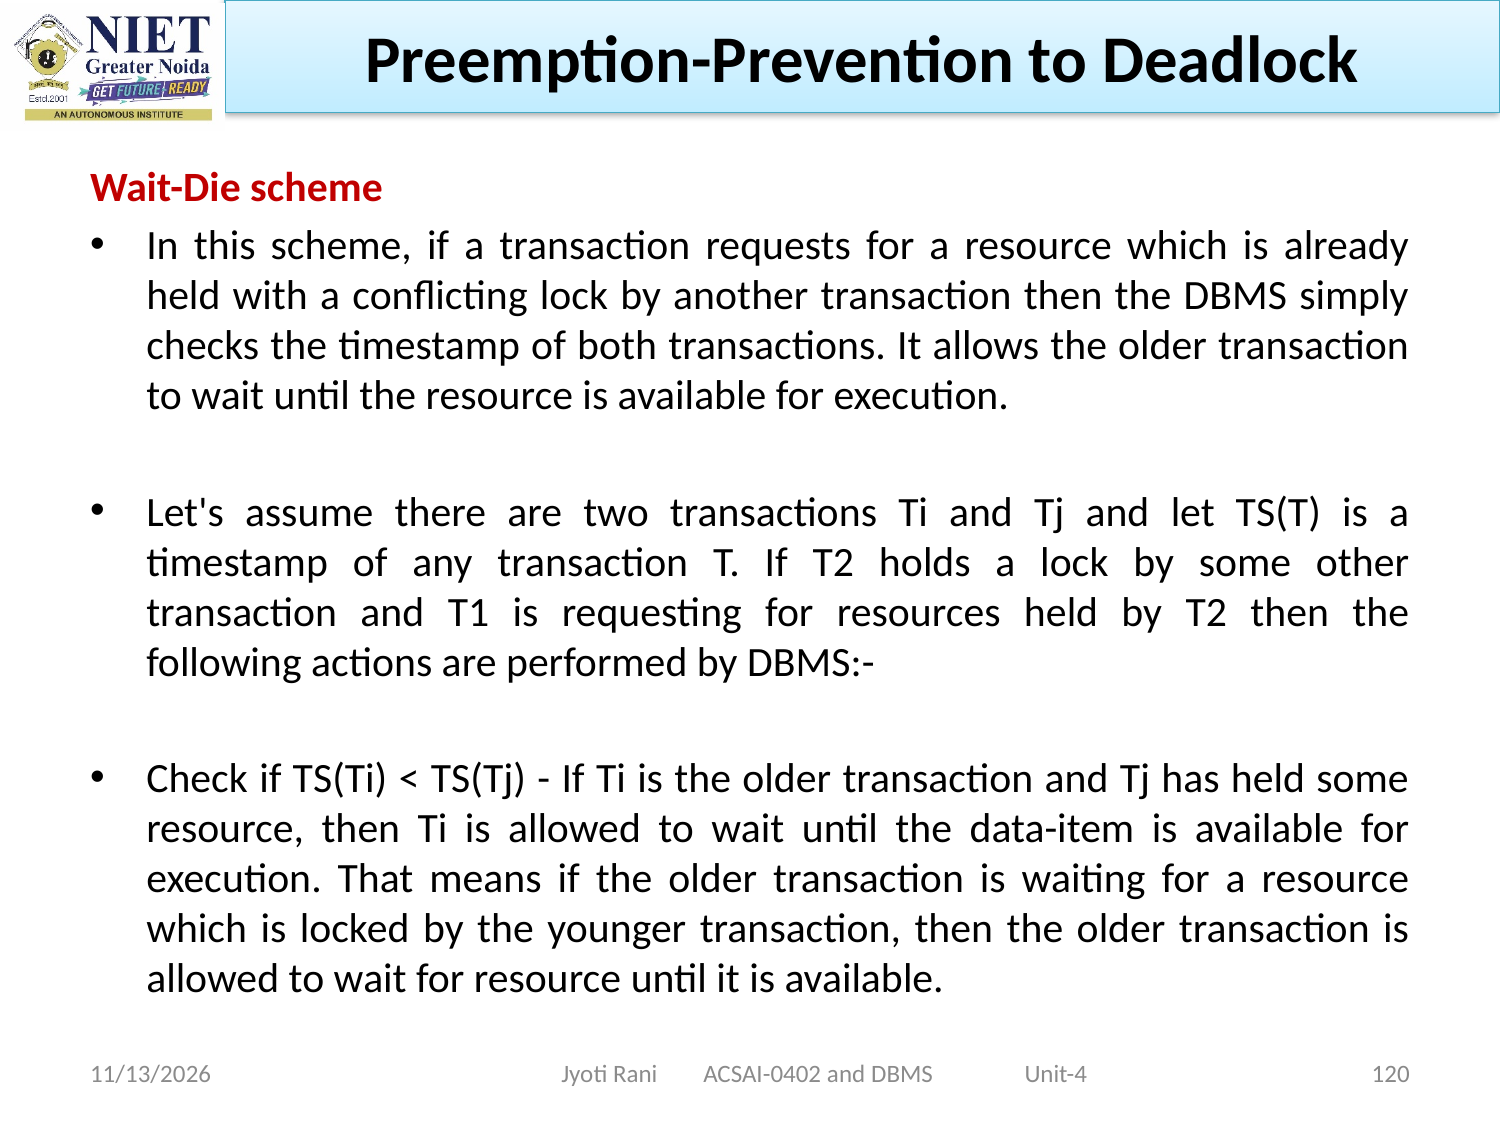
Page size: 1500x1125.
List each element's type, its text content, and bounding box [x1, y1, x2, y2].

picture [0, 2, 226, 131]
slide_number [75, 1043, 412, 1103]
footer Jyoti Rani ACSAI-0402 and DBMS Unit-4 [412, 1043, 1074, 1103]
text_box Preemption-Prevention to Deadlock [224, 0, 1500, 113]
slide_number 120 [1074, 1043, 1425, 1103]
list Wait-Die scheme In this scheme, if a transaction requests for a resource which is already held with a conflicting lock by another transaction then the DBMS simply checks the timestamp of both transactions. It allows the older transaction to wait until the resource is available for execution. Let's assume there are two transactions Ti and Tj and let TS(T) is a timestamp of any transaction T. If T2 holds a lock by some other transaction and T1 is requesting for resources held by T2 then the following actions are performed by DBMS:- Check if TS(Ti) < TS(Tj) - If Ti is the older transaction and Tj has held some resource, then Ti is allowed to wait until the data-item is available for execution. That means if the older transaction is waiting for a resource which is locked by the younger transaction, then the older transaction is allowed to wait for resource until it is available. [75, 151, 1425, 1043]
